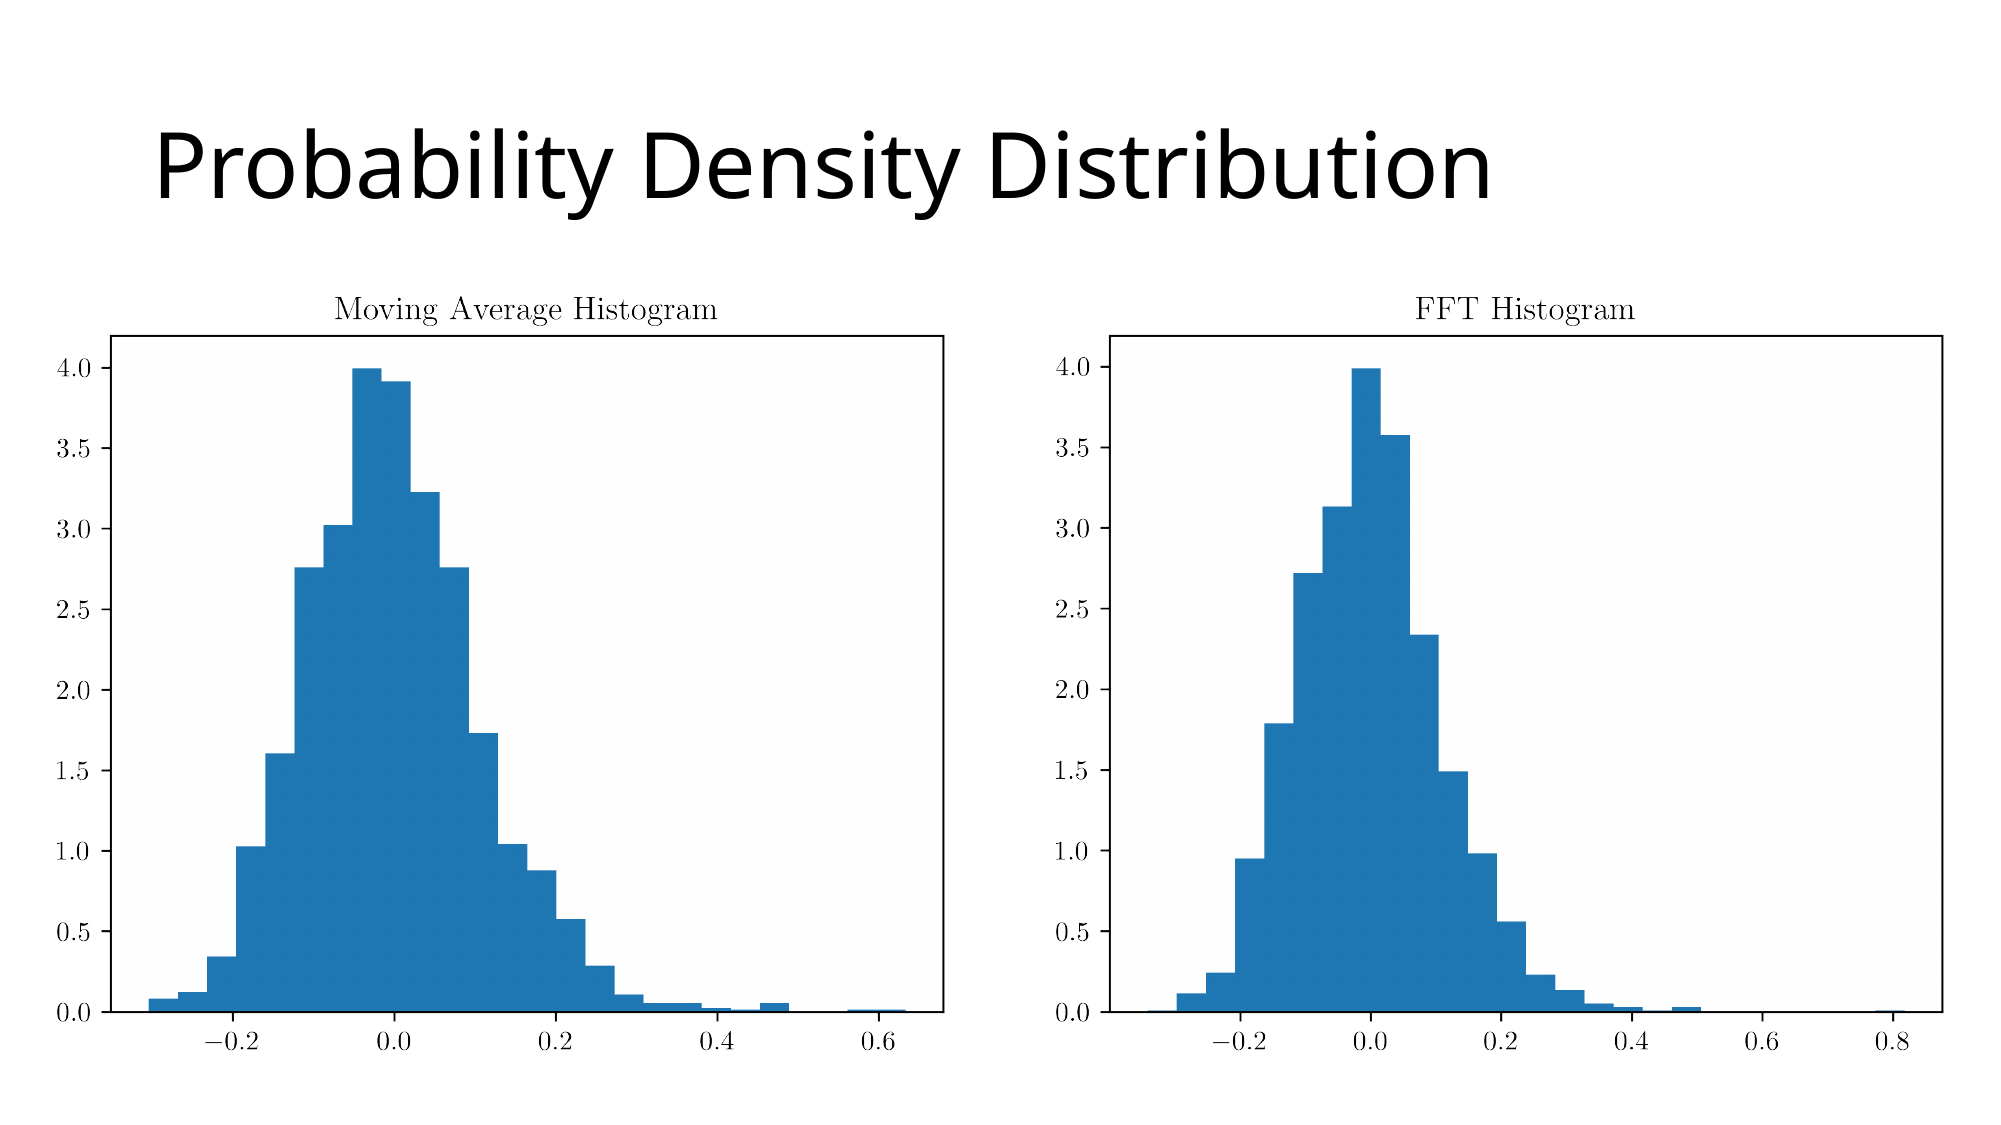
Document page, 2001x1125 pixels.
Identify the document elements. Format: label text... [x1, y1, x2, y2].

title Probability Density Distribution [137, 59, 1863, 276]
picture [37, 276, 1963, 1075]
